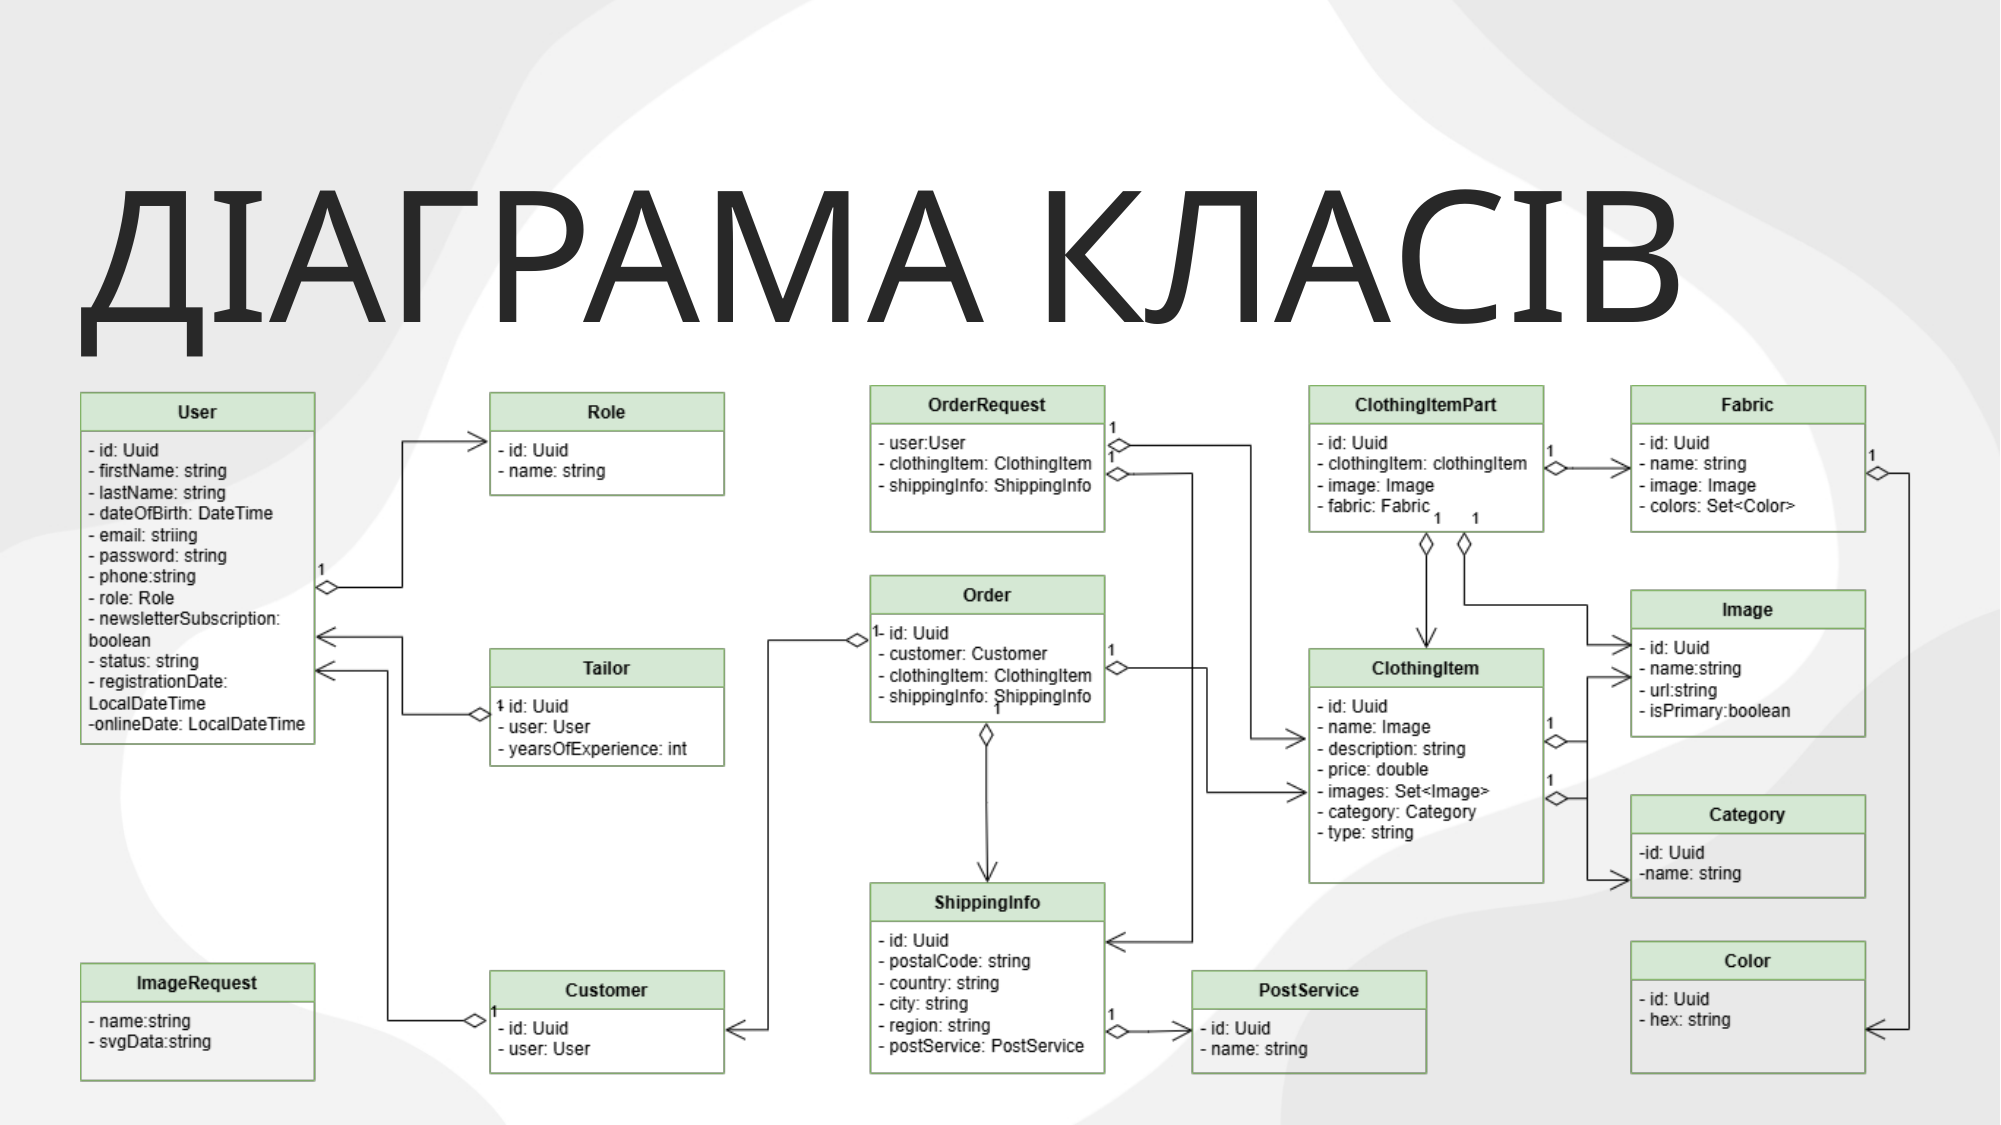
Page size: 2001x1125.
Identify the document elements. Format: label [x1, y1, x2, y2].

picture [80, 385, 1935, 1086]
list [0, 0, 2000, 1125]
